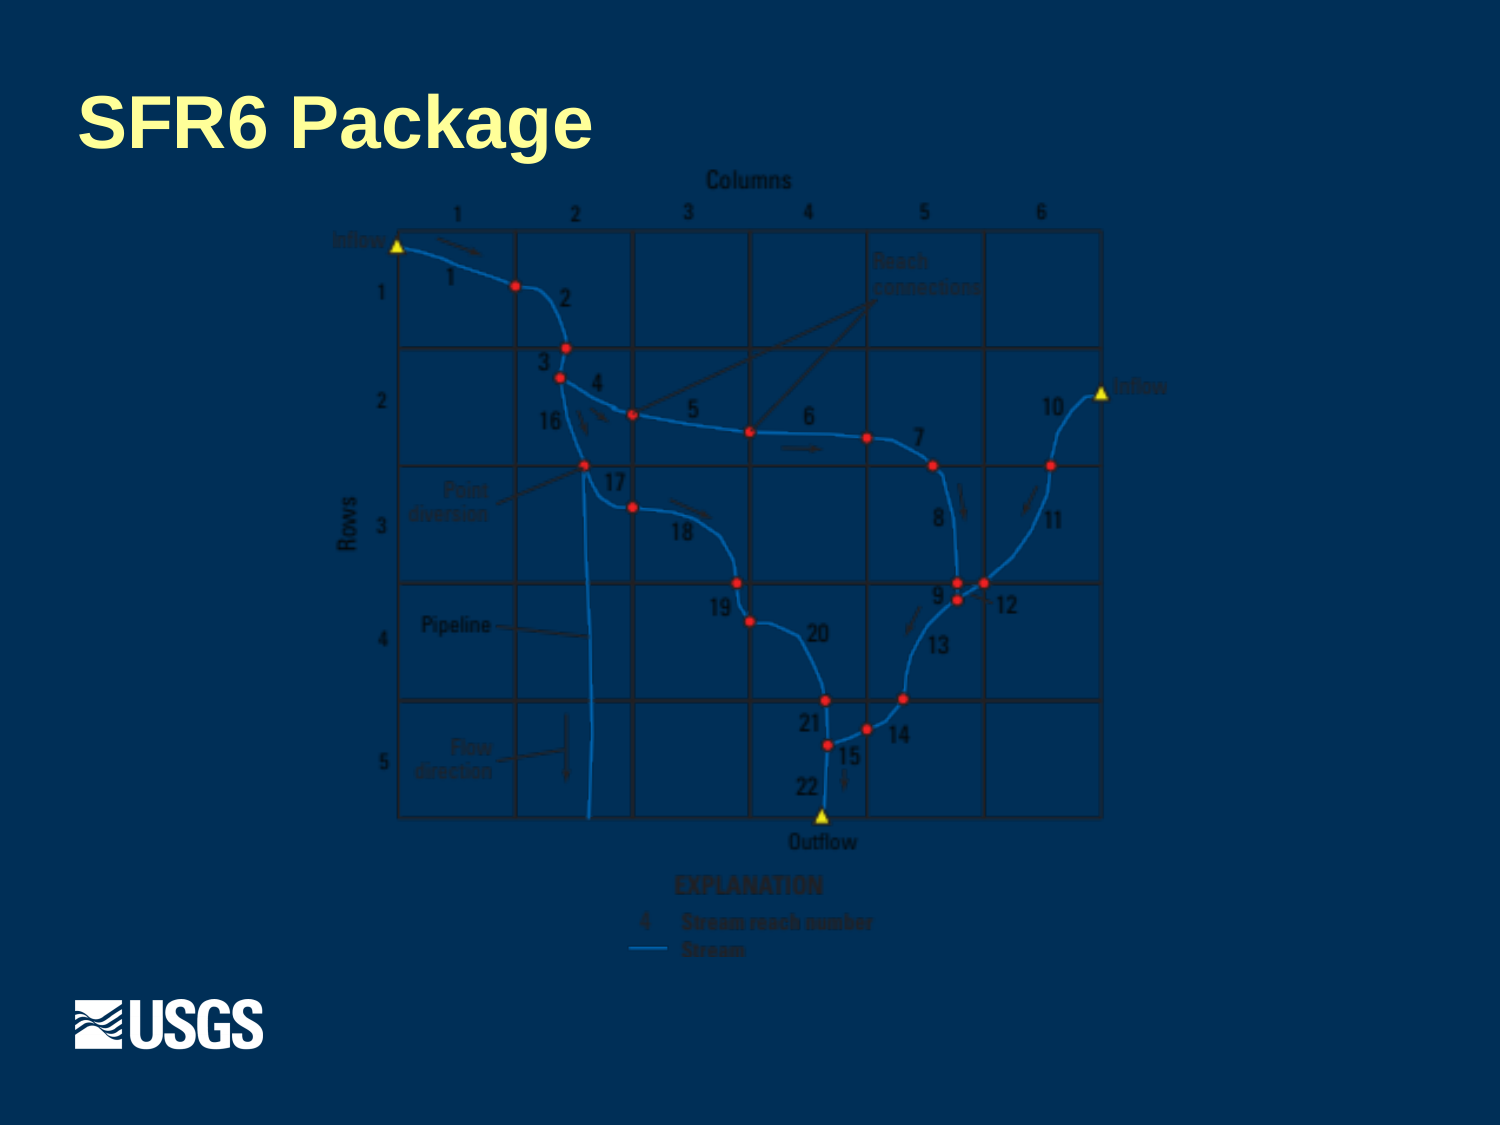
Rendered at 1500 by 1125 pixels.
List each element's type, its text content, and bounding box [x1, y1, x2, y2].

picture [332, 168, 1168, 957]
title SFR6 Package [62, 24, 1425, 213]
